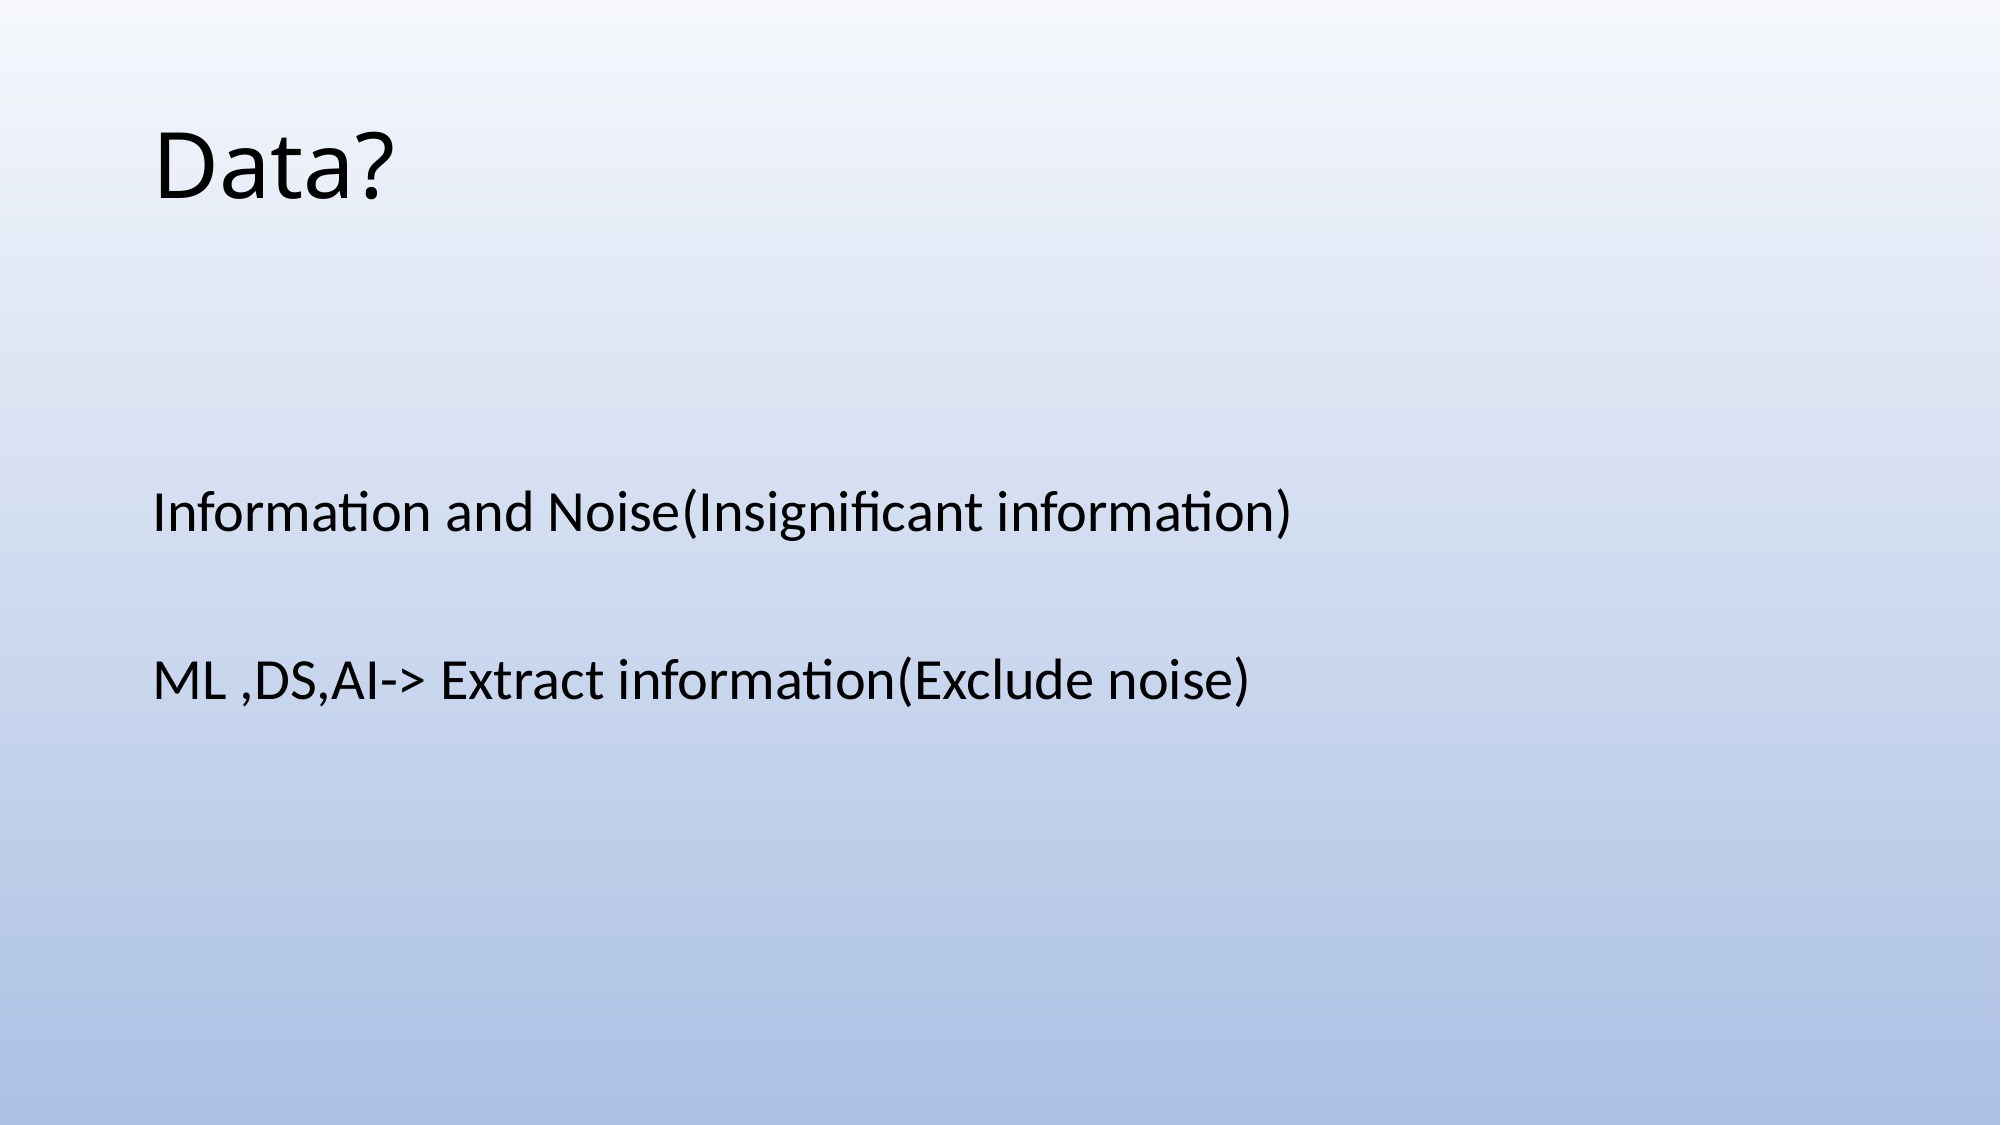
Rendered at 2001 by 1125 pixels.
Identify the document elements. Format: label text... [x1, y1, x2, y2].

title Data? [137, 59, 1863, 278]
list Information and Noise(Insignificant information) ML ,DS,AI-> Extract information(Exclude noise) [137, 299, 1863, 1014]
